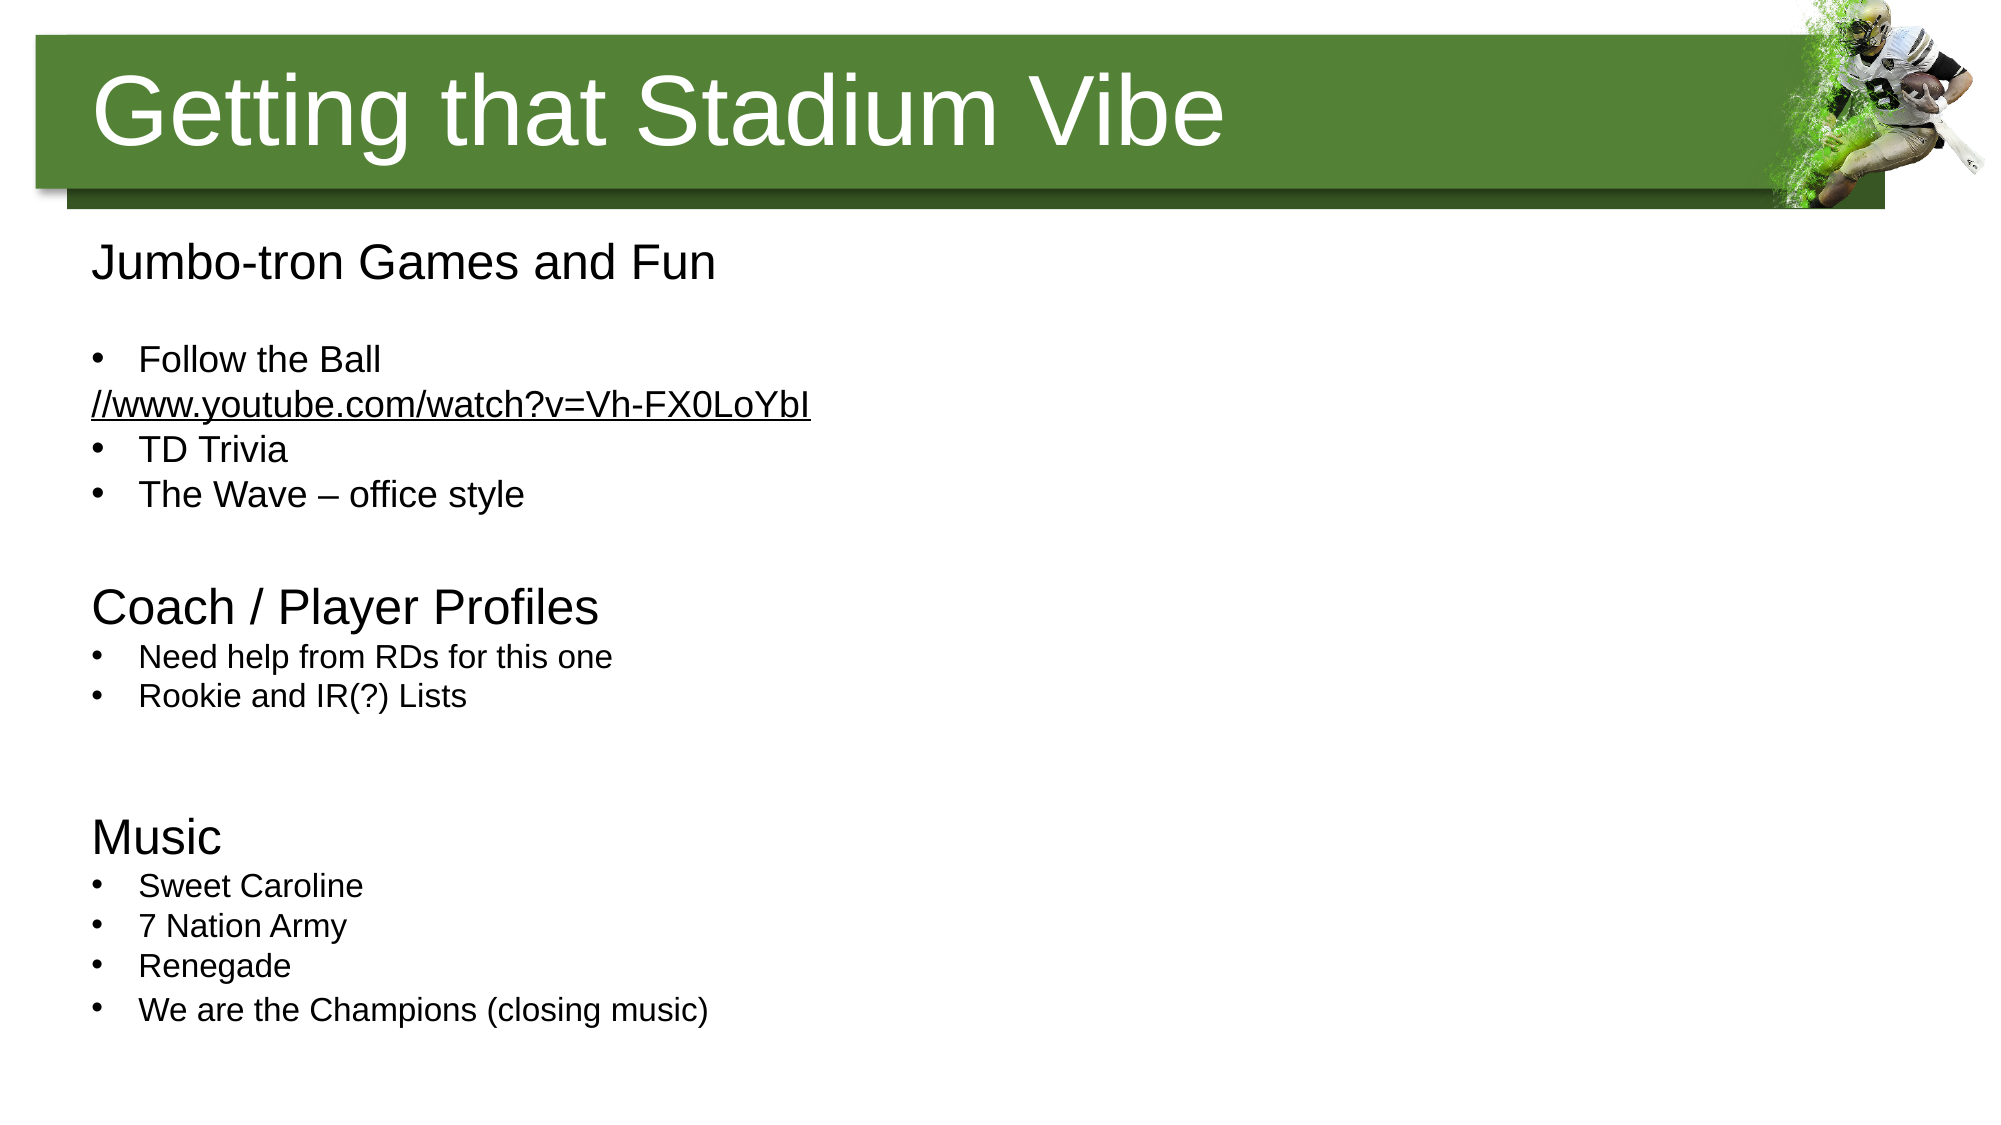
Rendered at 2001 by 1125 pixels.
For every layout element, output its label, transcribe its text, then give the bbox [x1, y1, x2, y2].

picture [1744, 0, 1986, 208]
text_box Jumbo-tron Games and Fun Follow the Ballhtps://www.youtube.com/watch?v=Vh-FX0LoYbI //www.youtube.com/watch?v=Vh-FX0LoYbItps://ww.youtube.com/watch?v=Vh-FX0LoYbI TD Trivia The Wave – office style Coach / Player Profiles Need help from RDs for this one Rookie and IR(?) Lists Music Sweet Caroline 7 Nation Army Renegade We are the Champions (closing music) [76, 222, 1947, 1037]
list Getting that Stadium Vibe [76, 53, 1724, 173]
